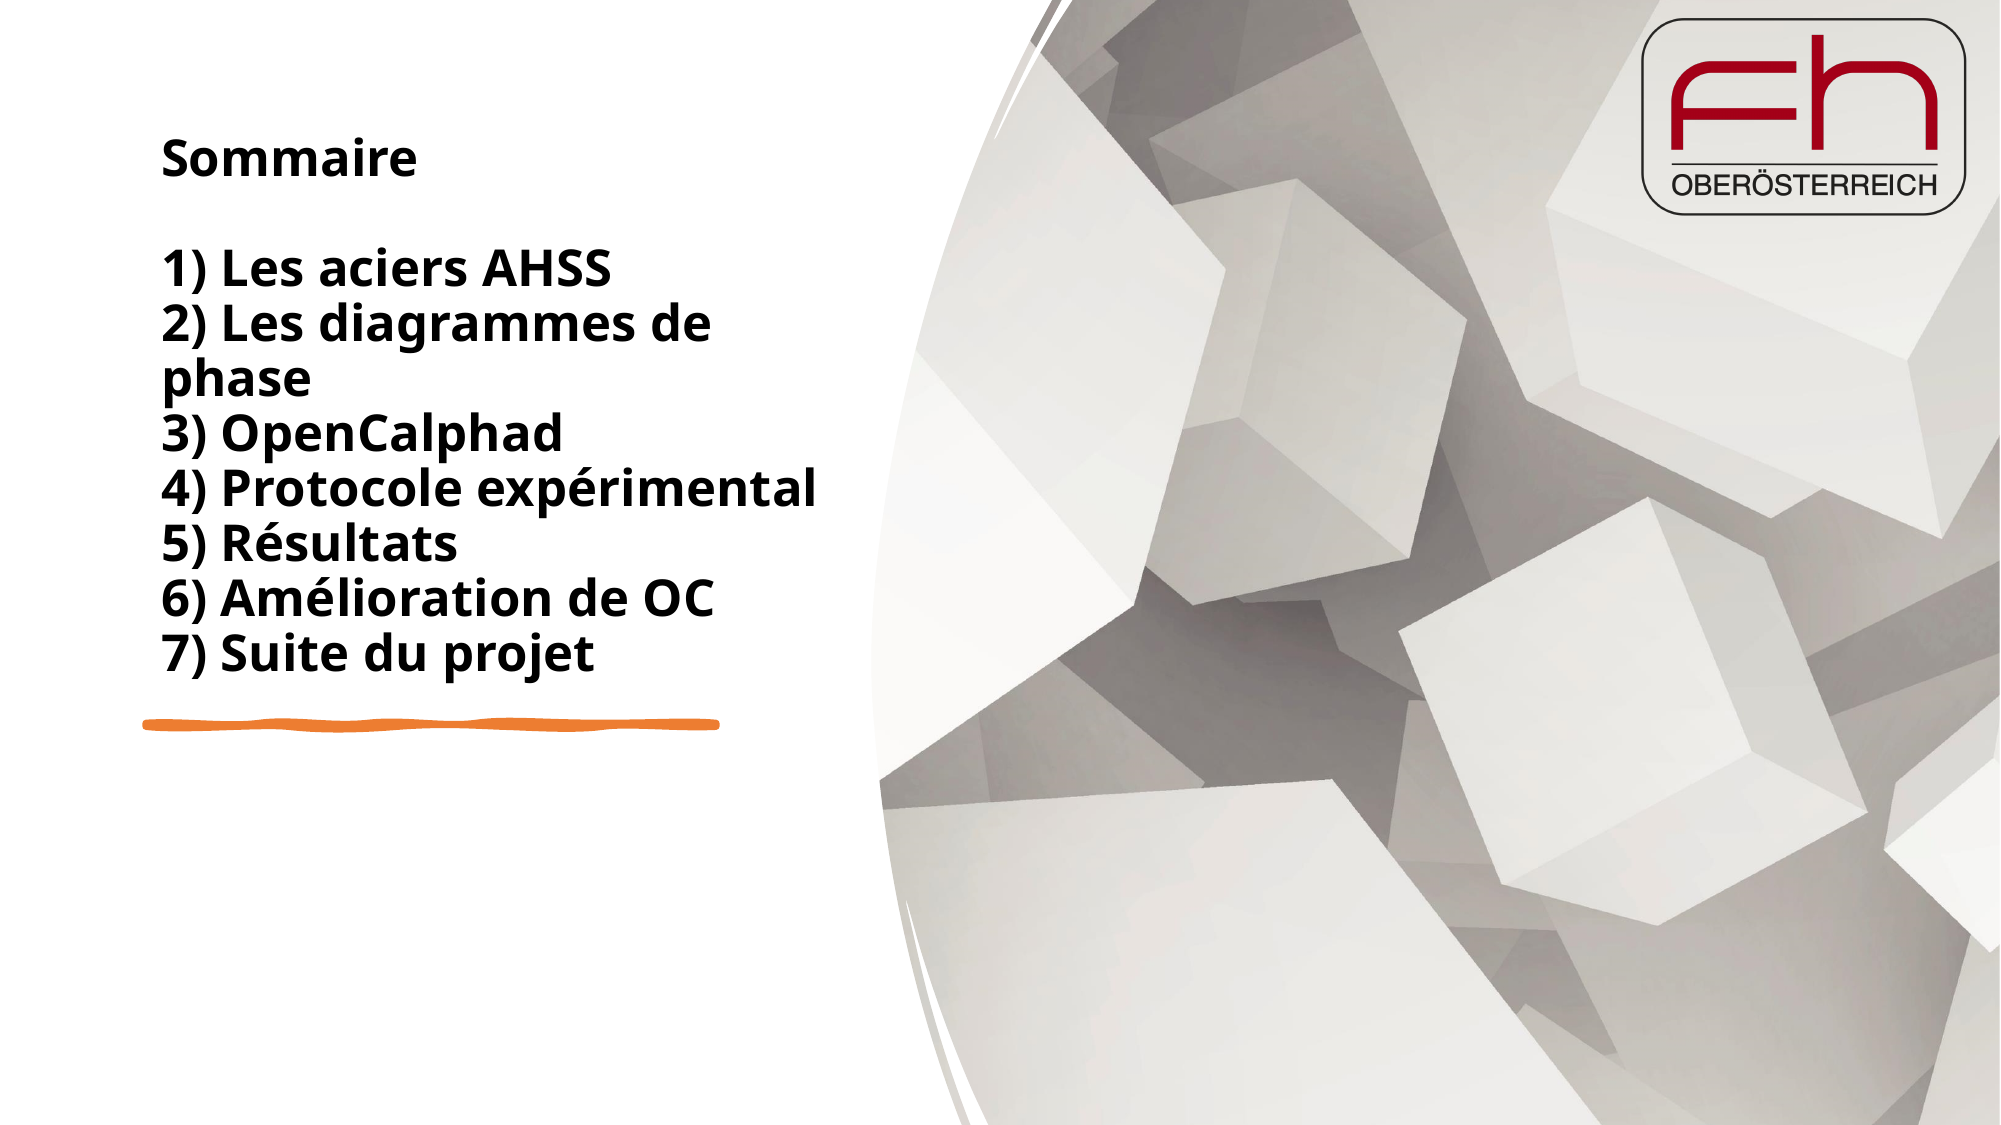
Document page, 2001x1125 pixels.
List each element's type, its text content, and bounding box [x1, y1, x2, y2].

text_box [144, 720, 718, 730]
picture [871, 0, 2000, 1125]
title Sommaire 1) Les aciers AHSS 2) Les diagrammes de phase 3) OpenCalphad 4) Protocole expérimental 5) Résultats 6) Amélioration de OC 7) Suite du projet [146, 104, 839, 690]
text_box [0, 0, 871, 1125]
